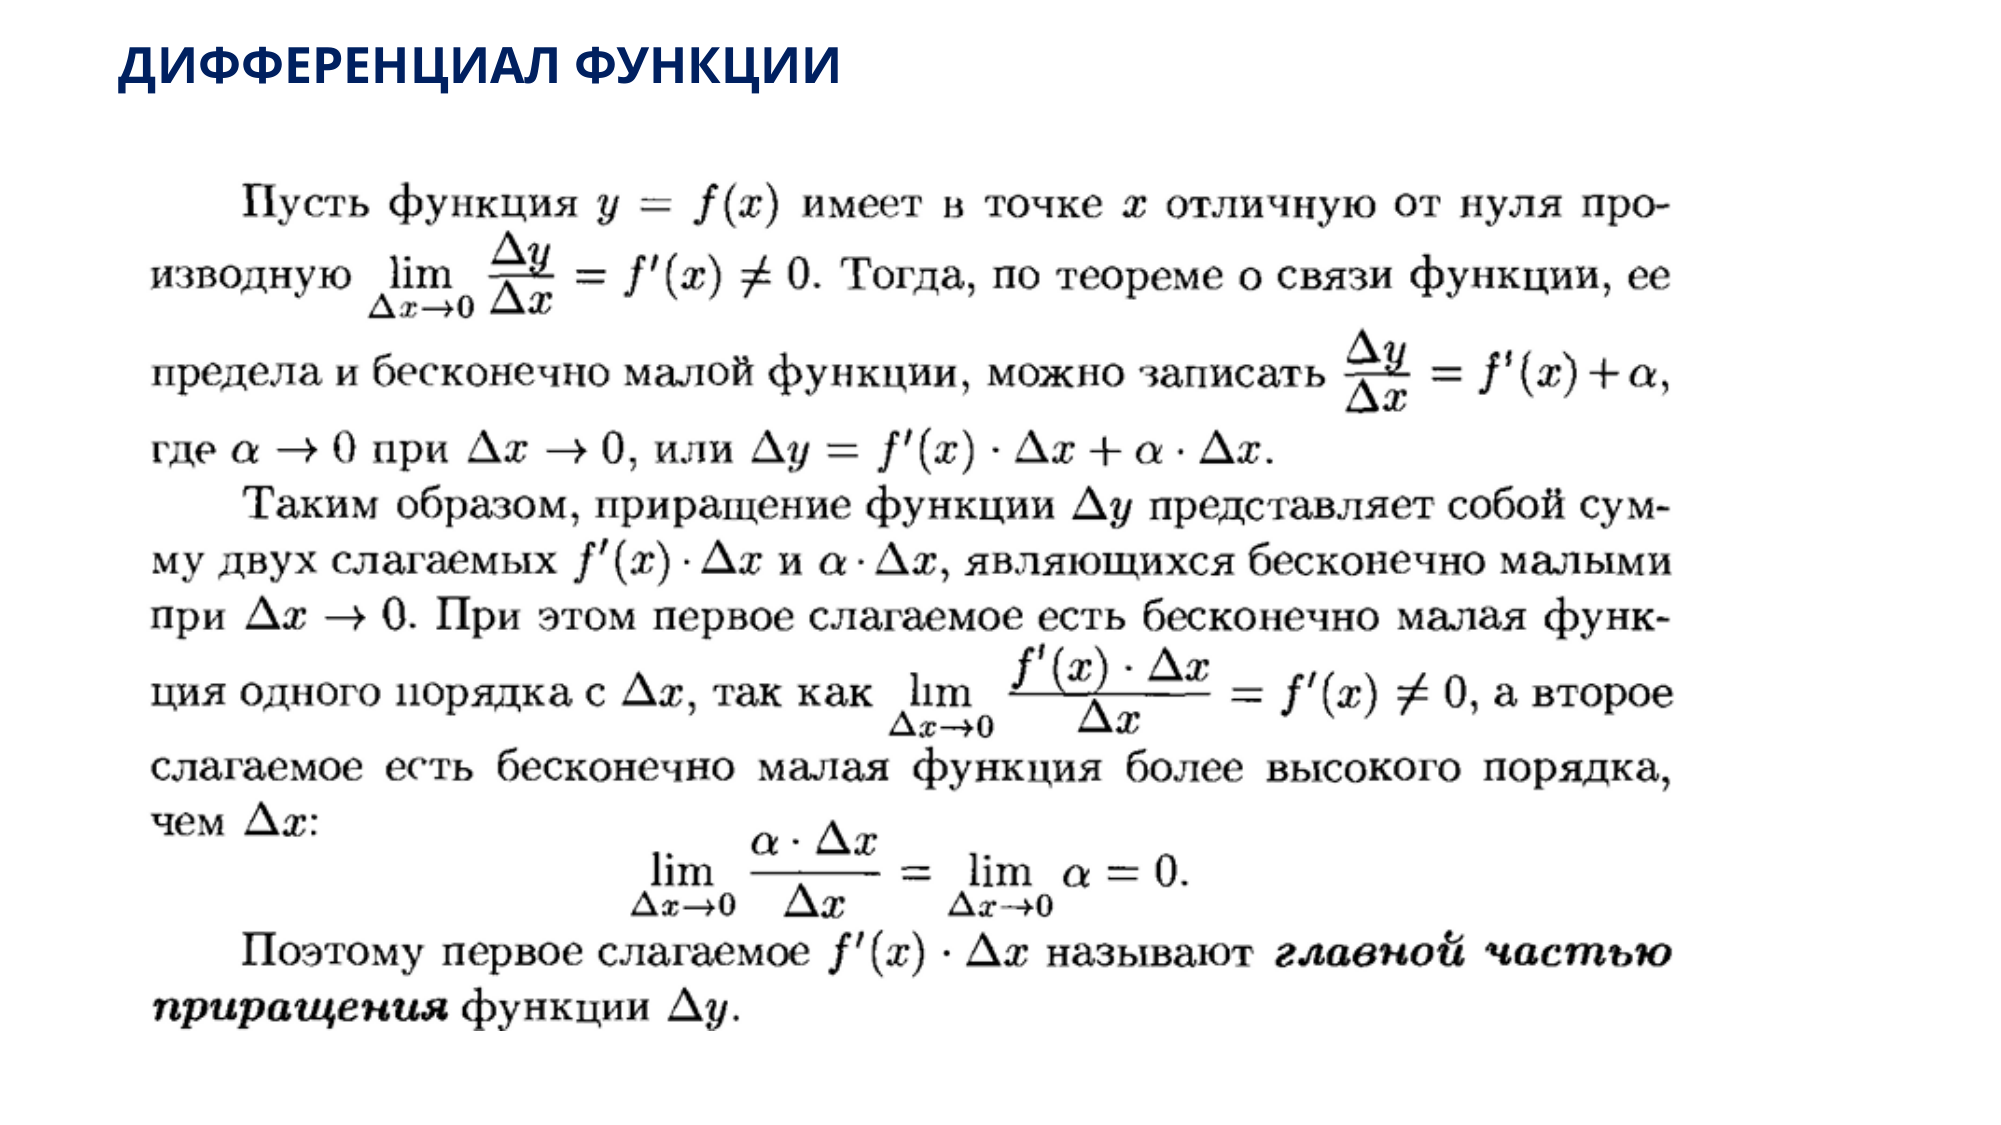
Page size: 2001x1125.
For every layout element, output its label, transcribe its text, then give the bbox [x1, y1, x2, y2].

text_box ДИФФЕРЕНЦИАЛ ФУНКЦИИ [104, 26, 1595, 101]
picture [129, 145, 1717, 1032]
